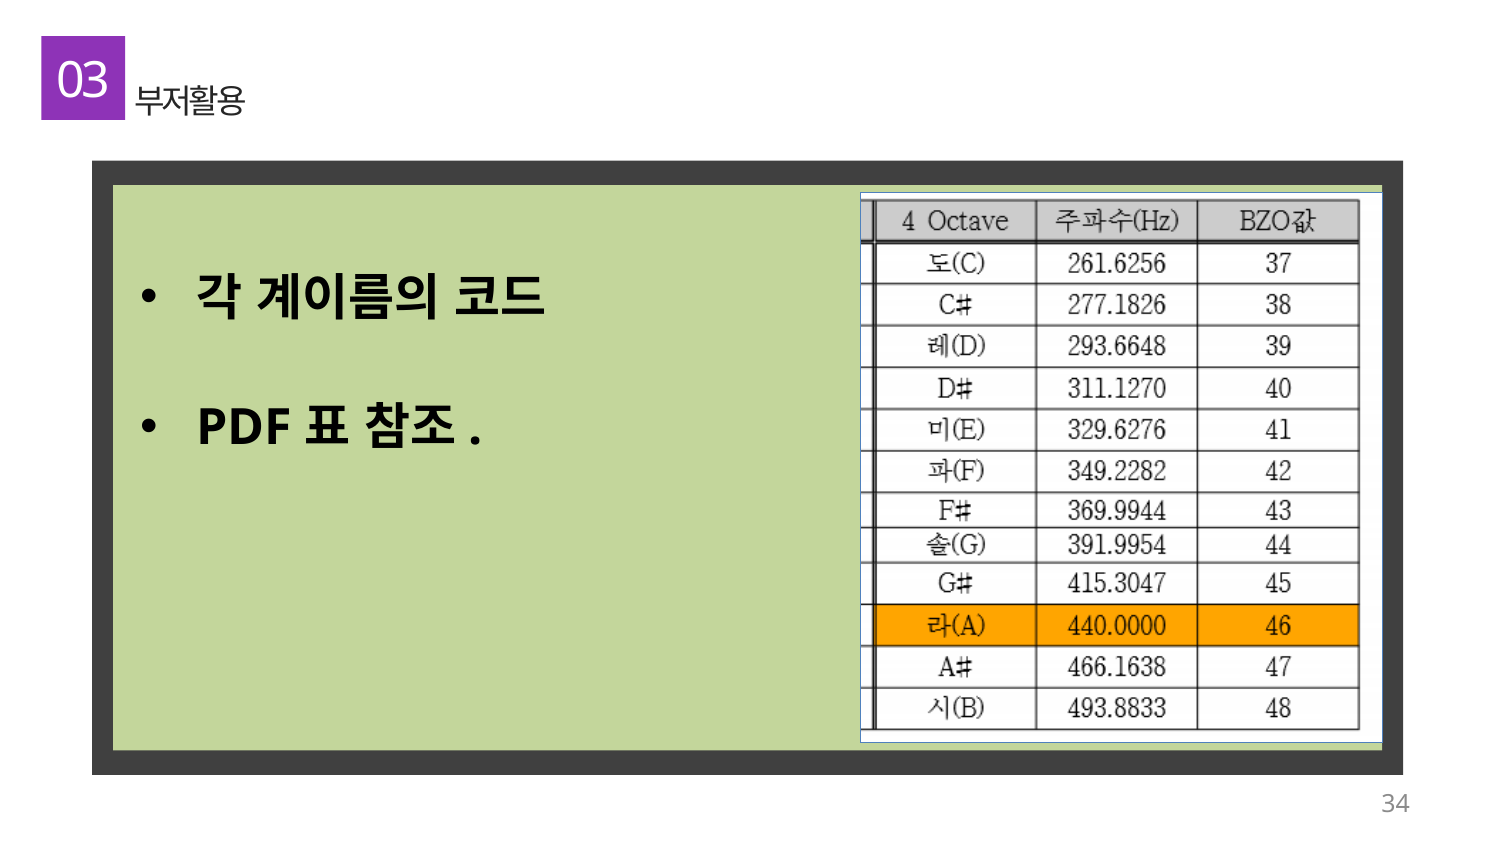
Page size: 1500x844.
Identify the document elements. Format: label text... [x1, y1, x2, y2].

text_box [39, 34, 127, 40]
picture [860, 192, 1384, 744]
slide_number 34 [1074, 782, 1425, 827]
text_box 부저활용 [119, 72, 538, 128]
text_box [91, 160, 1404, 776]
text_box [39, 115, 119, 122]
text_box 03 [30, 40, 137, 115]
